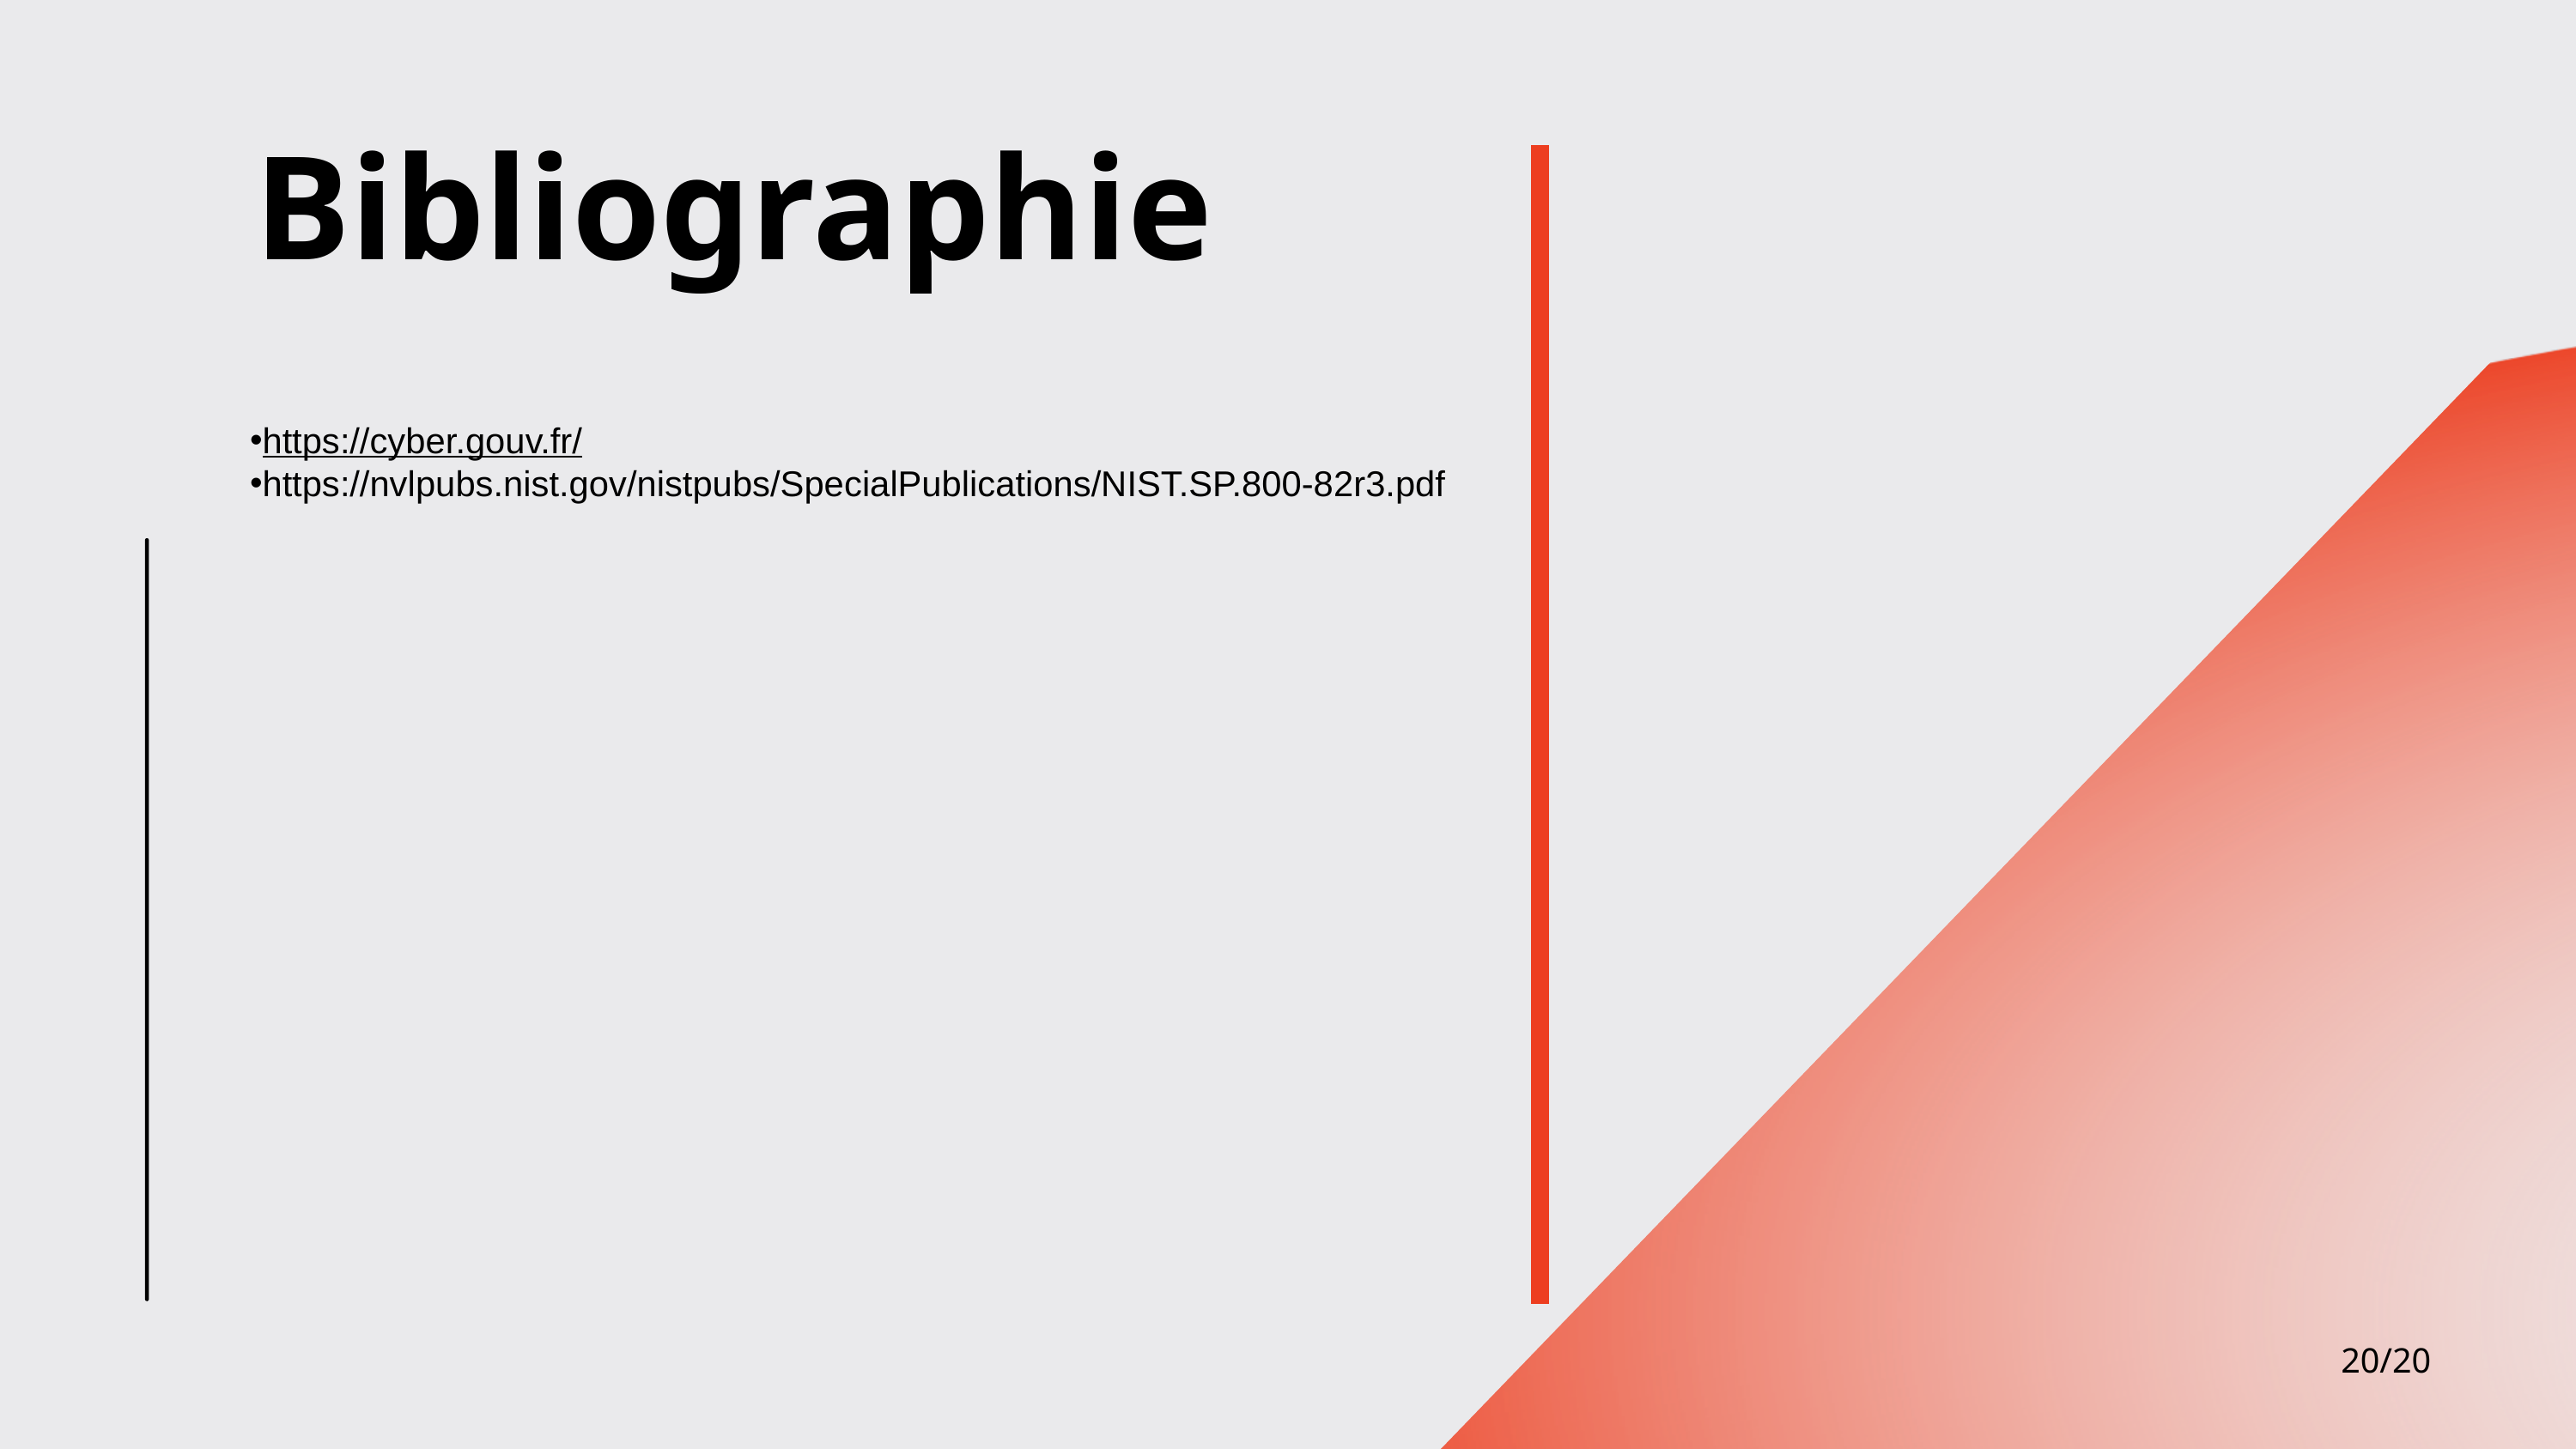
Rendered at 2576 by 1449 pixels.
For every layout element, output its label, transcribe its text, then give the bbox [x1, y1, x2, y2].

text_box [1530, 118, 1550, 1304]
text_box Bibliographie [254, 129, 1395, 288]
text_box https://cyber.gouv.fr/ https://nvlpubs.nist.gov/nistpubs/SpecialPublications/NIST.SP.800-82r3.pdf [237, 325, 1515, 640]
text_box 20/20 [2318, 1332, 2432, 1380]
text_box [1441, 296, 2576, 1449]
